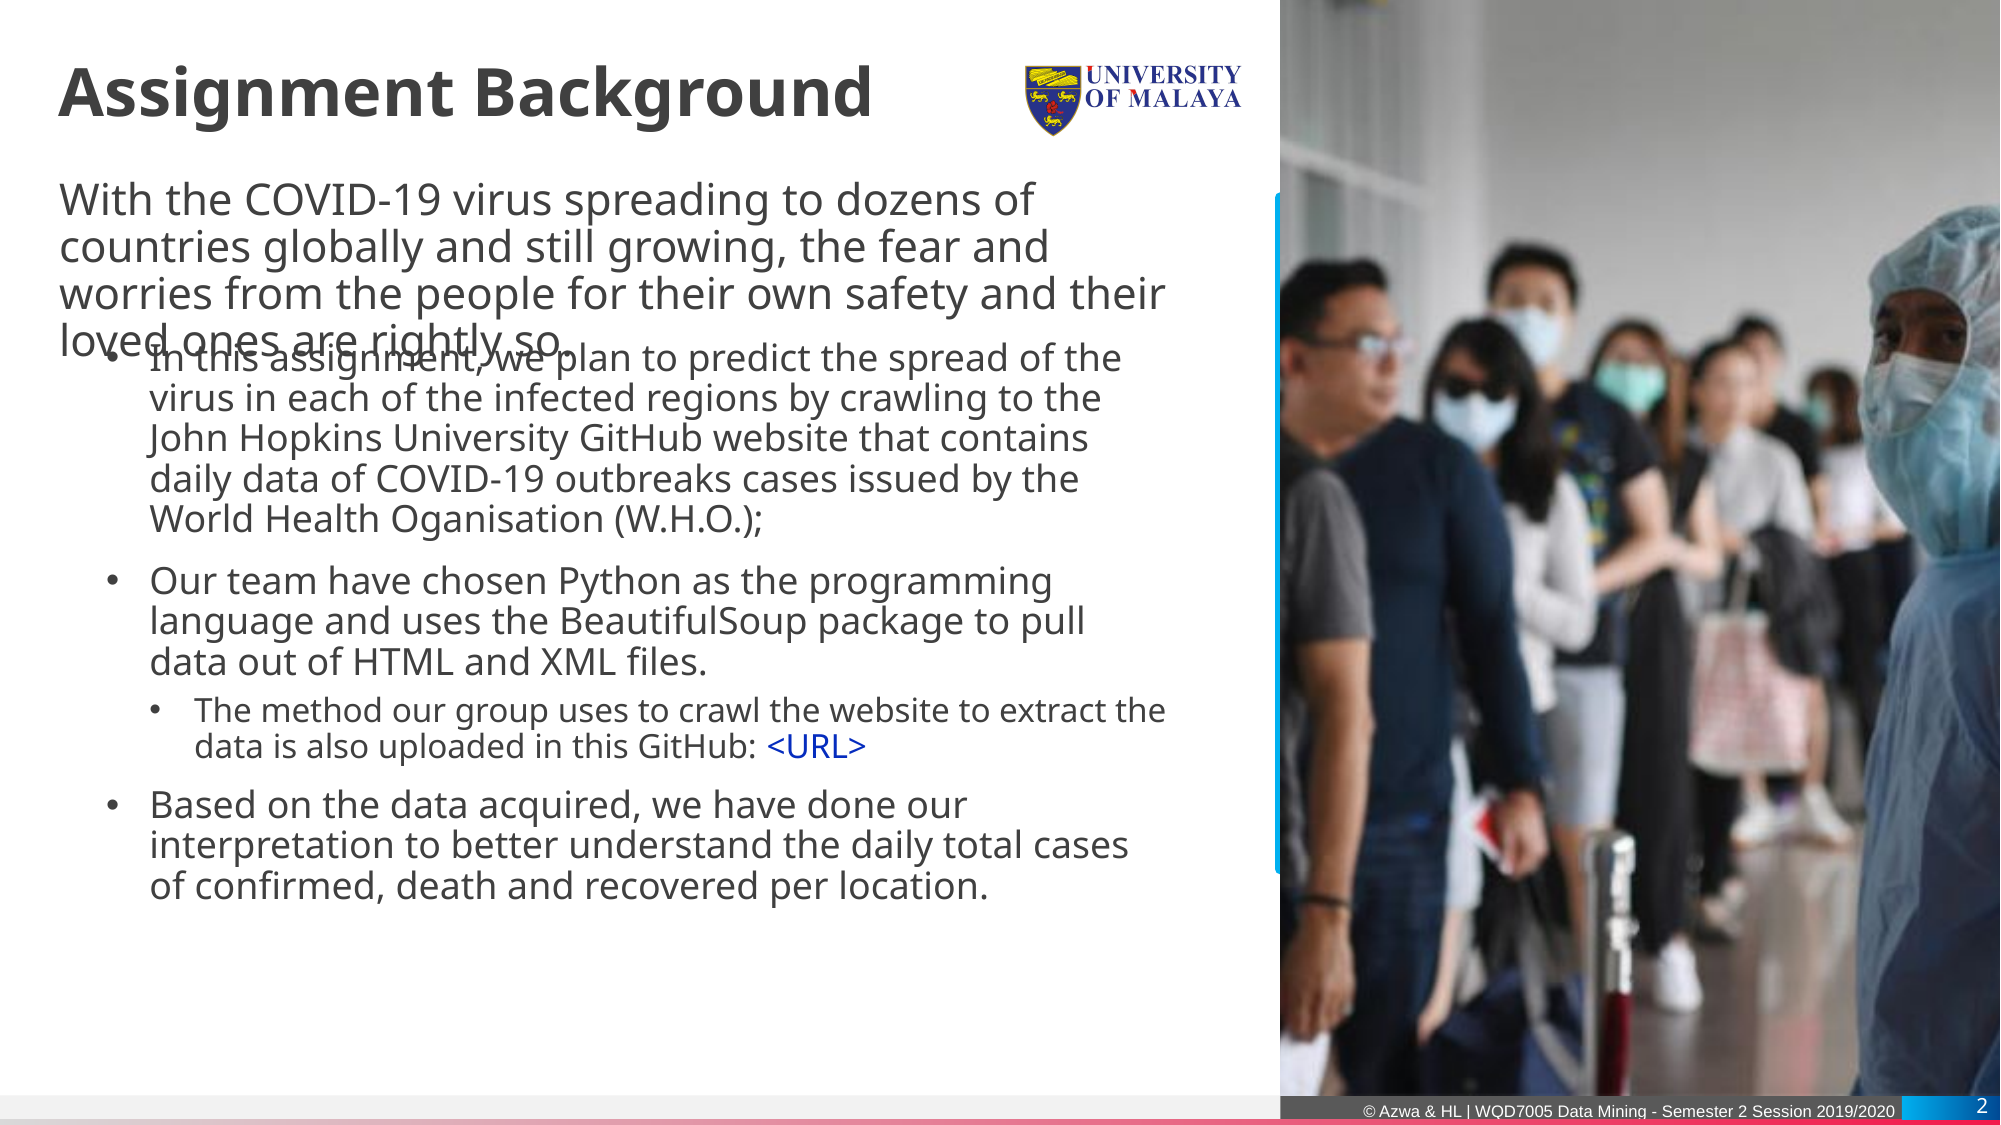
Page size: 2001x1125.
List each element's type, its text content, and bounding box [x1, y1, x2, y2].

list In this assignment, we plan to predict the spread of the virus in each of the infected regions by crawling to the John Hopkins University GitHub website that contains daily data of COVID-19 outbreaks cases issued by the World Health Oganisation (W.H.O.); Our team have chosen Python as the programming language and uses the BeautifulSoup package to pull data out of HTML and XML files. The method our group uses to crawl the website to extract the data is also uploaded in this GitHub: <URL> Based on the data acquired, we have done our interpretation to better understand the daily total cases of confirmed, death and recovered per location. [106, 338, 1173, 1004]
slide_number 2 [1901, 1096, 2000, 1120]
title Assignment Background [59, 59, 1207, 148]
picture [1021, 60, 1244, 137]
list With the COVID-19 virus spreading to dozens of countries globally and still growing, the fear and worries from the people for their own safety and their loved ones are rightly so. [59, 177, 1207, 339]
picture [1280, 0, 2000, 1096]
